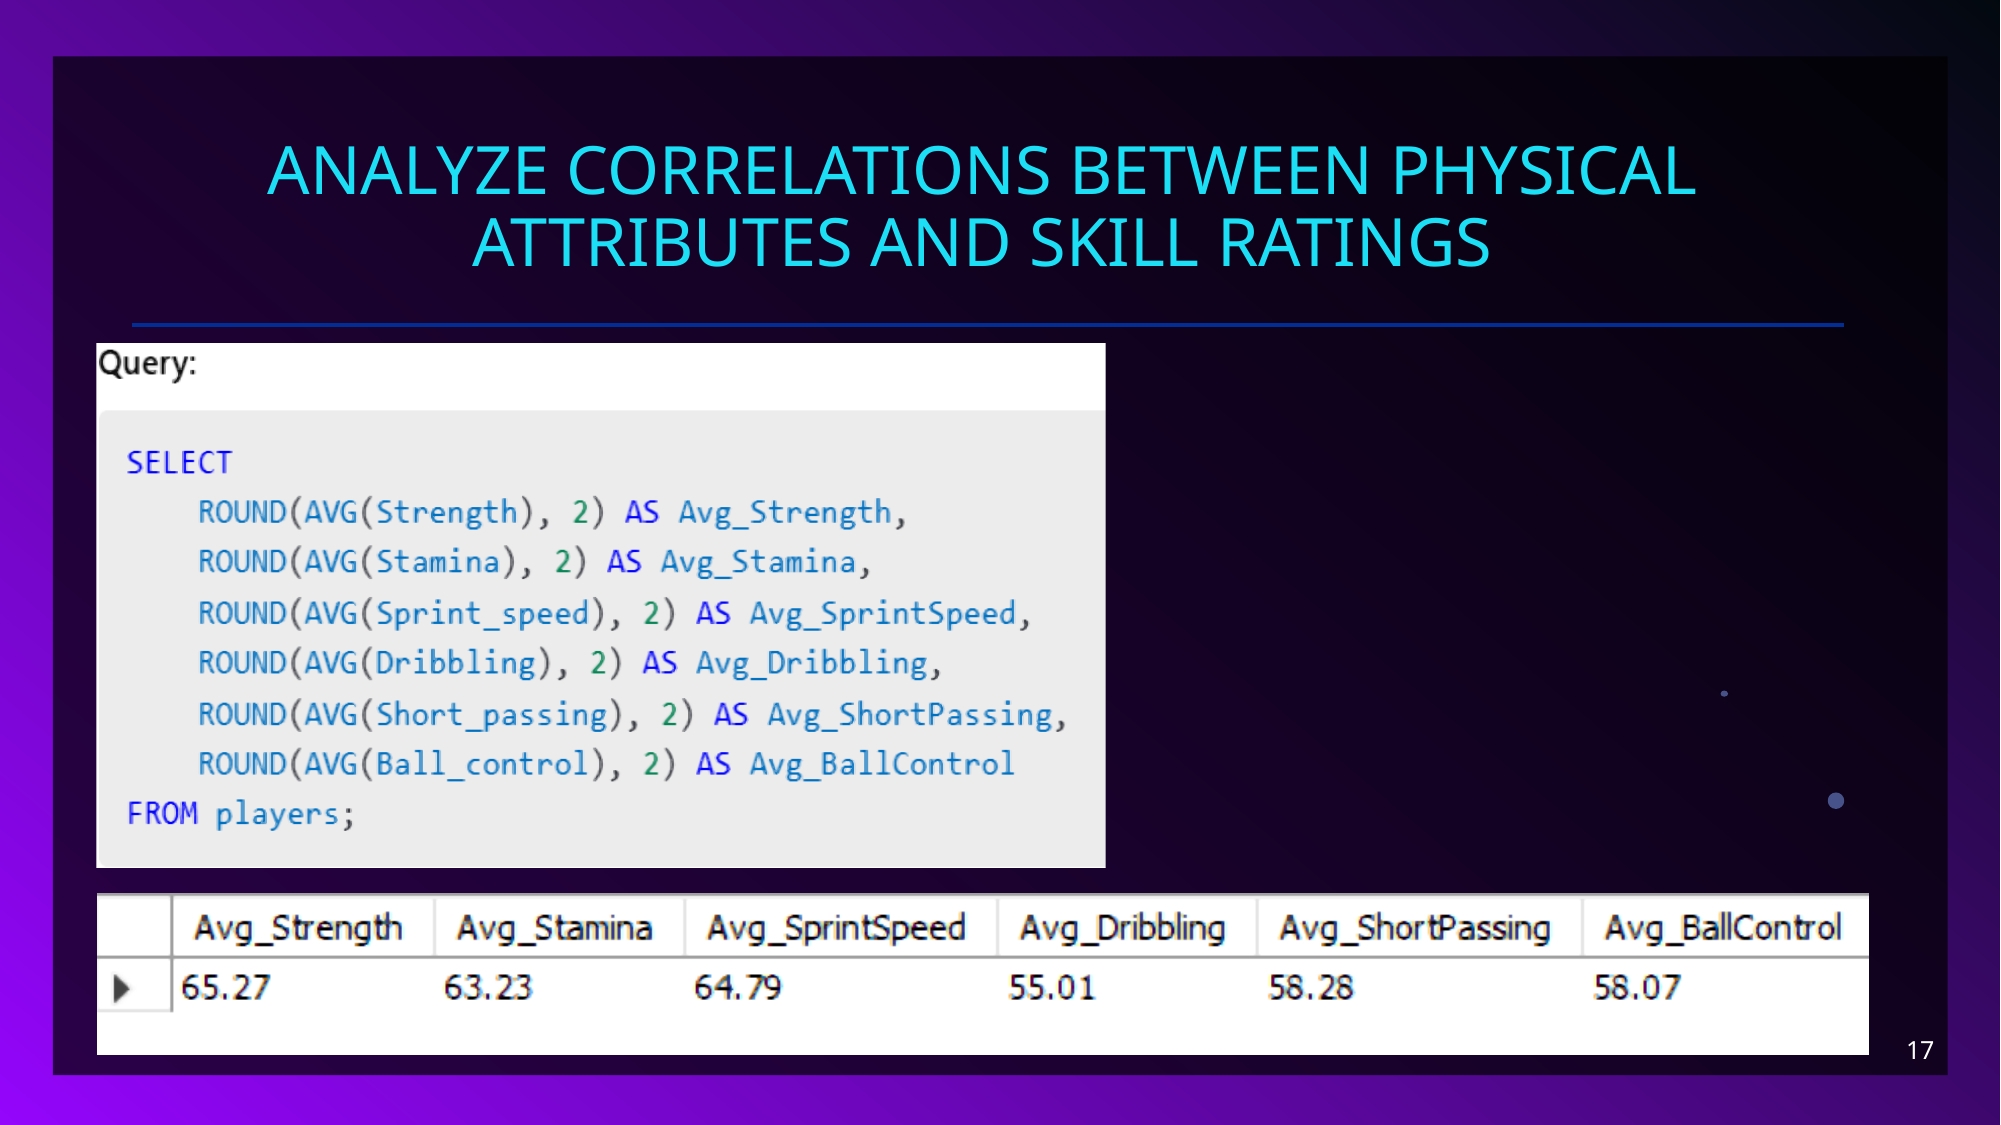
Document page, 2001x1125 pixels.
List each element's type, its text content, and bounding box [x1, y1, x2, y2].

slide_number 17 [1499, 1021, 1950, 1082]
picture [96, 343, 1106, 868]
title Analyze Correlations Between Physical Attributes and Skill Ratings [121, 70, 1845, 289]
picture [97, 893, 1869, 1055]
